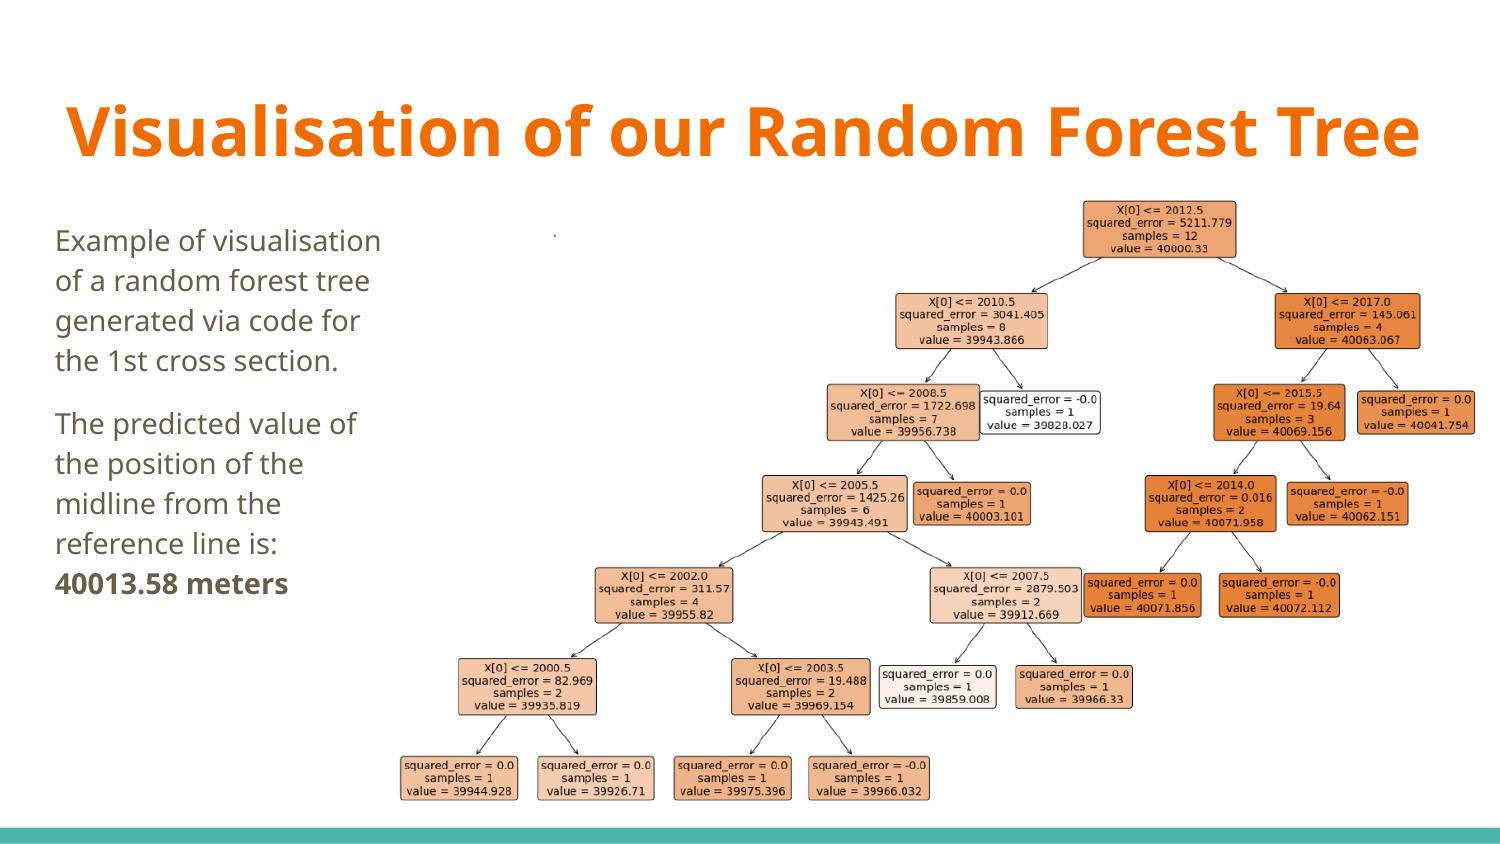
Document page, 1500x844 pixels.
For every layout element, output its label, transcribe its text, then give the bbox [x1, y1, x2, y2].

title Visualisation of our Random Forest Tree [51, 72, 1449, 189]
list Example of visualisation of a random forest tree generated via code for the 1st cross section. The predicted value of the position of the midline from the reference line is: 40013.58 meters [39, 202, 389, 624]
picture [394, 181, 1487, 817]
